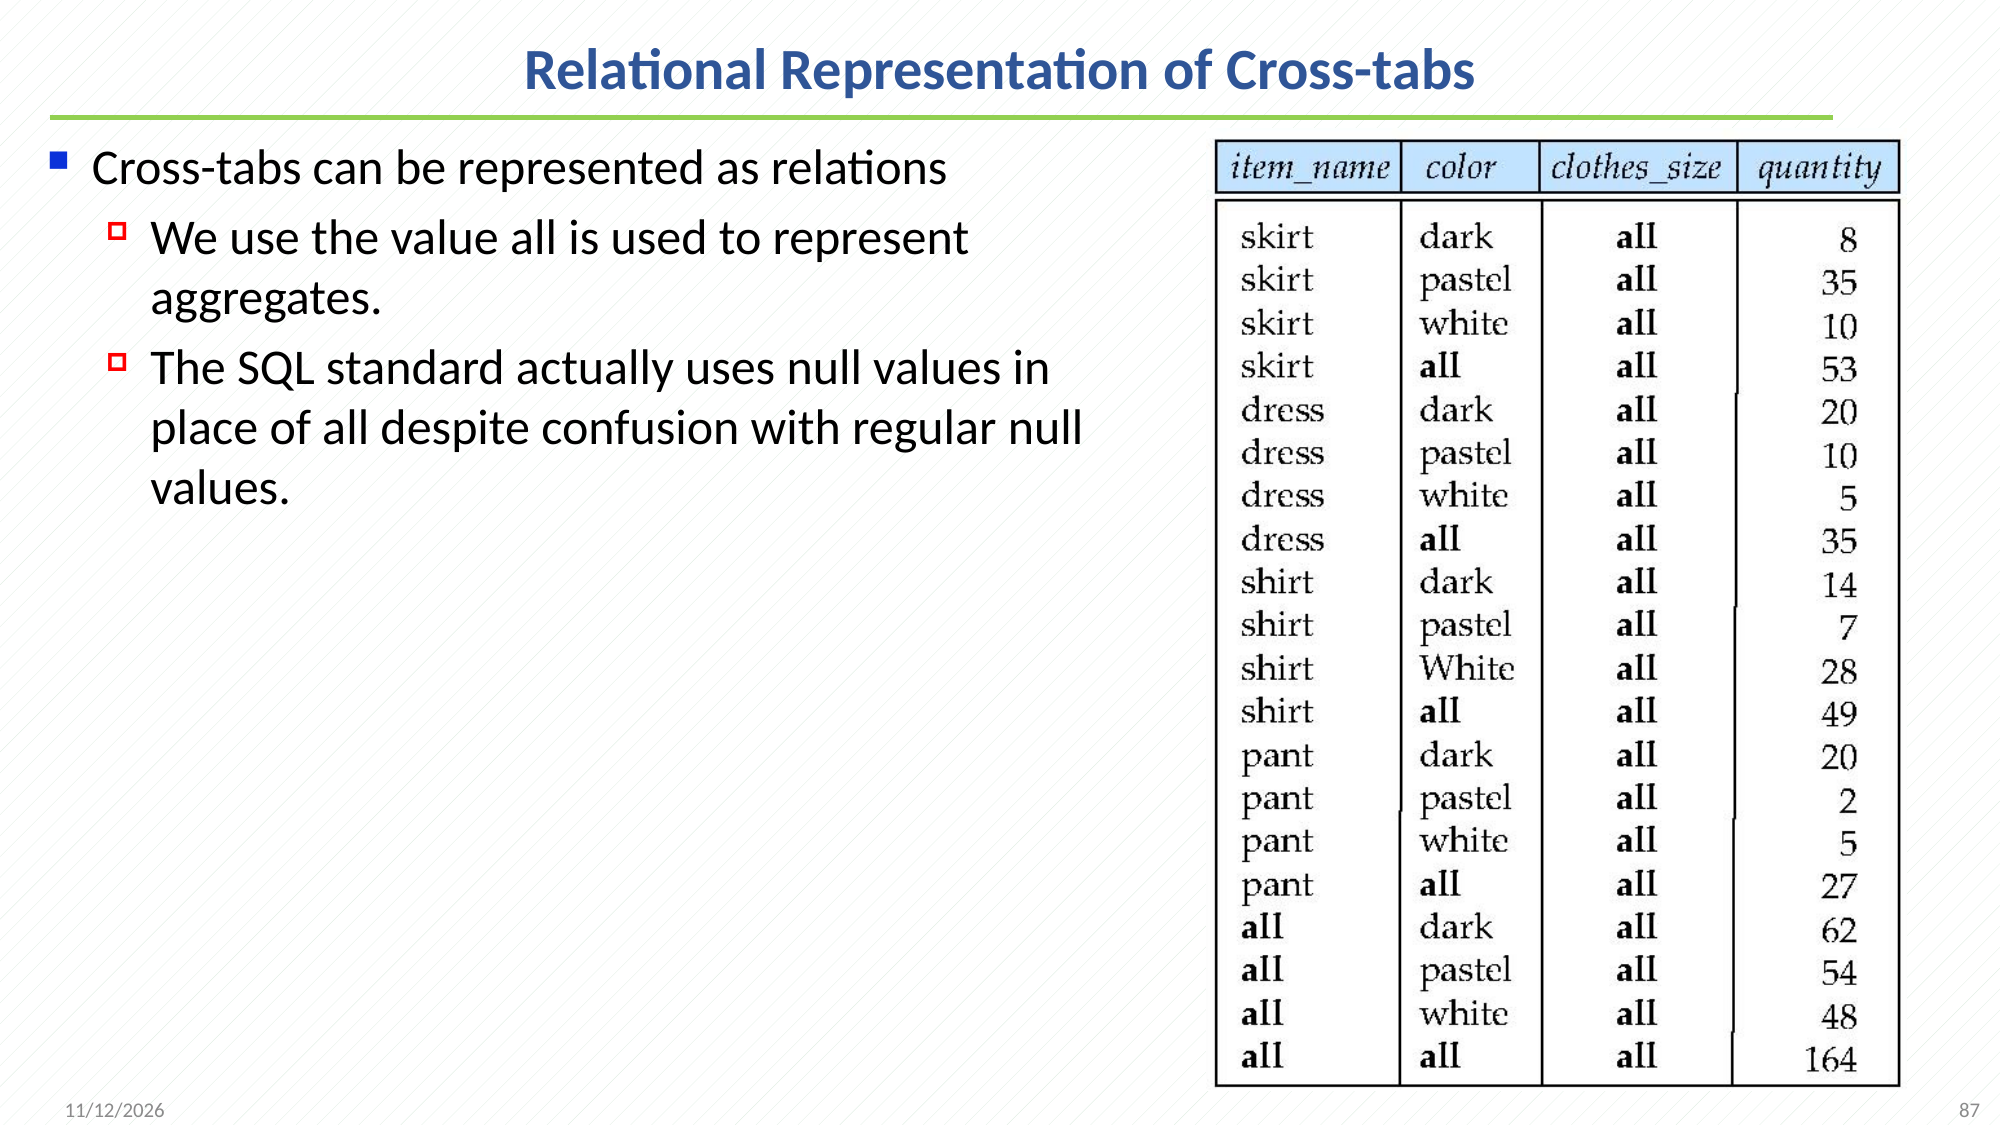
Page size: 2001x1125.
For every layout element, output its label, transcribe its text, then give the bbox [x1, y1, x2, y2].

title Relational Representation of Cross-tabs [50, 13, 1949, 129]
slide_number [49, 1079, 500, 1125]
slide_number 87 [1545, 1079, 1996, 1125]
picture [1206, 128, 1907, 1091]
list Cross-tabs can be represented as relations We use the value all is used to represent aggregates. The SQL standard actually uses null values in place of all despite confusion with regular null values. [32, 126, 1140, 1081]
